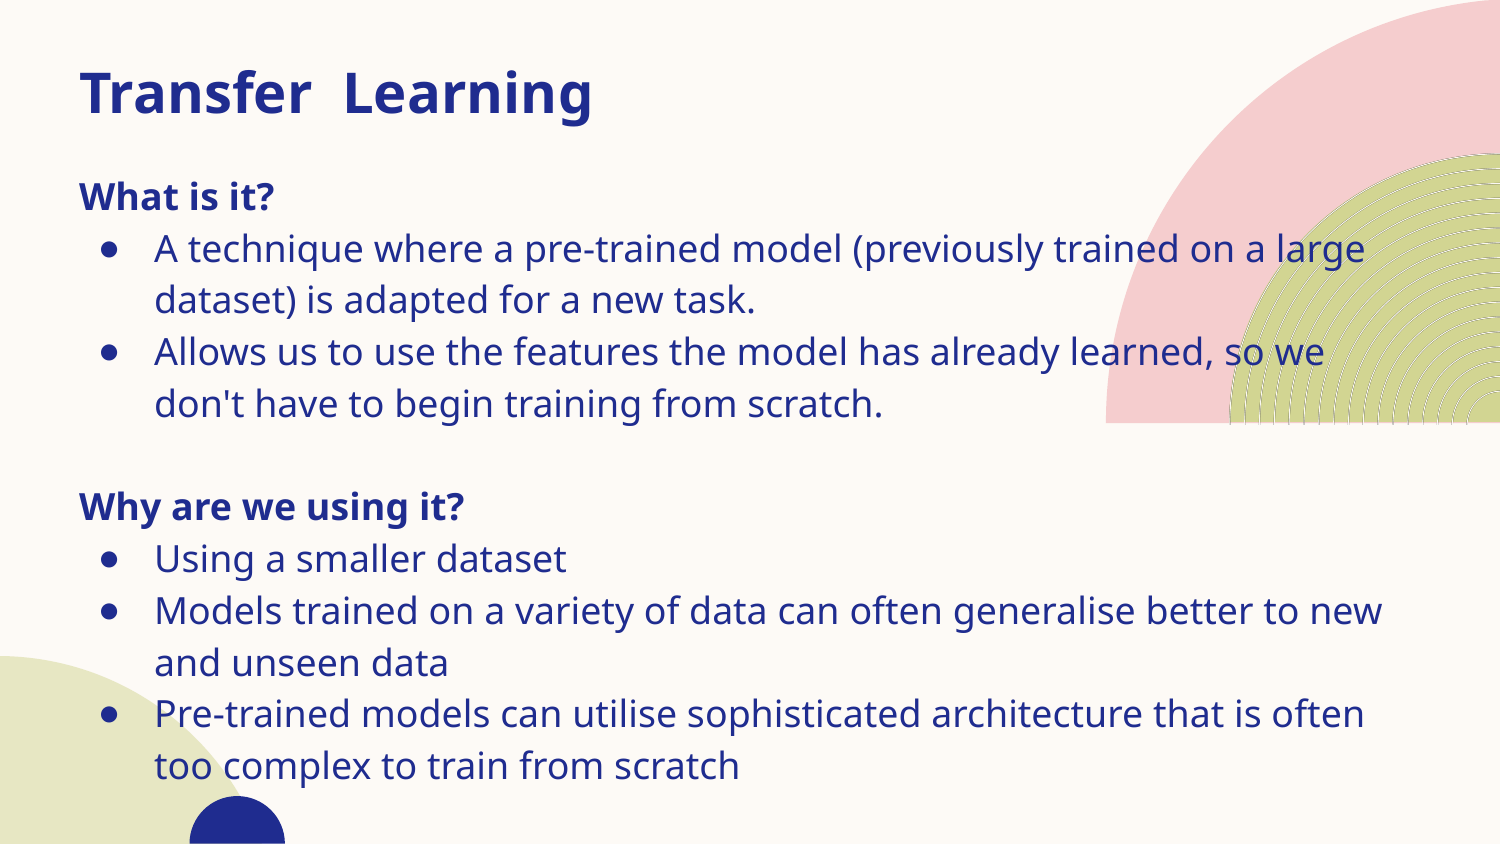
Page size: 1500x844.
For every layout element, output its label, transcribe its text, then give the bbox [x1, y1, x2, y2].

list What is it? A technique where a pre-trained model (previously trained on a large dataset) is adapted for a new task. Allows us to use the features the model has already learned, so we don't have to begin training from scratch. Why are we using it? Using a smaller dataset Models trained on a variety of data can often generalise better to new and unseen data Pre-trained models can utilise sophisticated architecture that is often too complex to train from scratch [67, 157, 1433, 796]
title Transfer Learning [67, 0, 1033, 125]
picture [1229, 153, 1500, 425]
